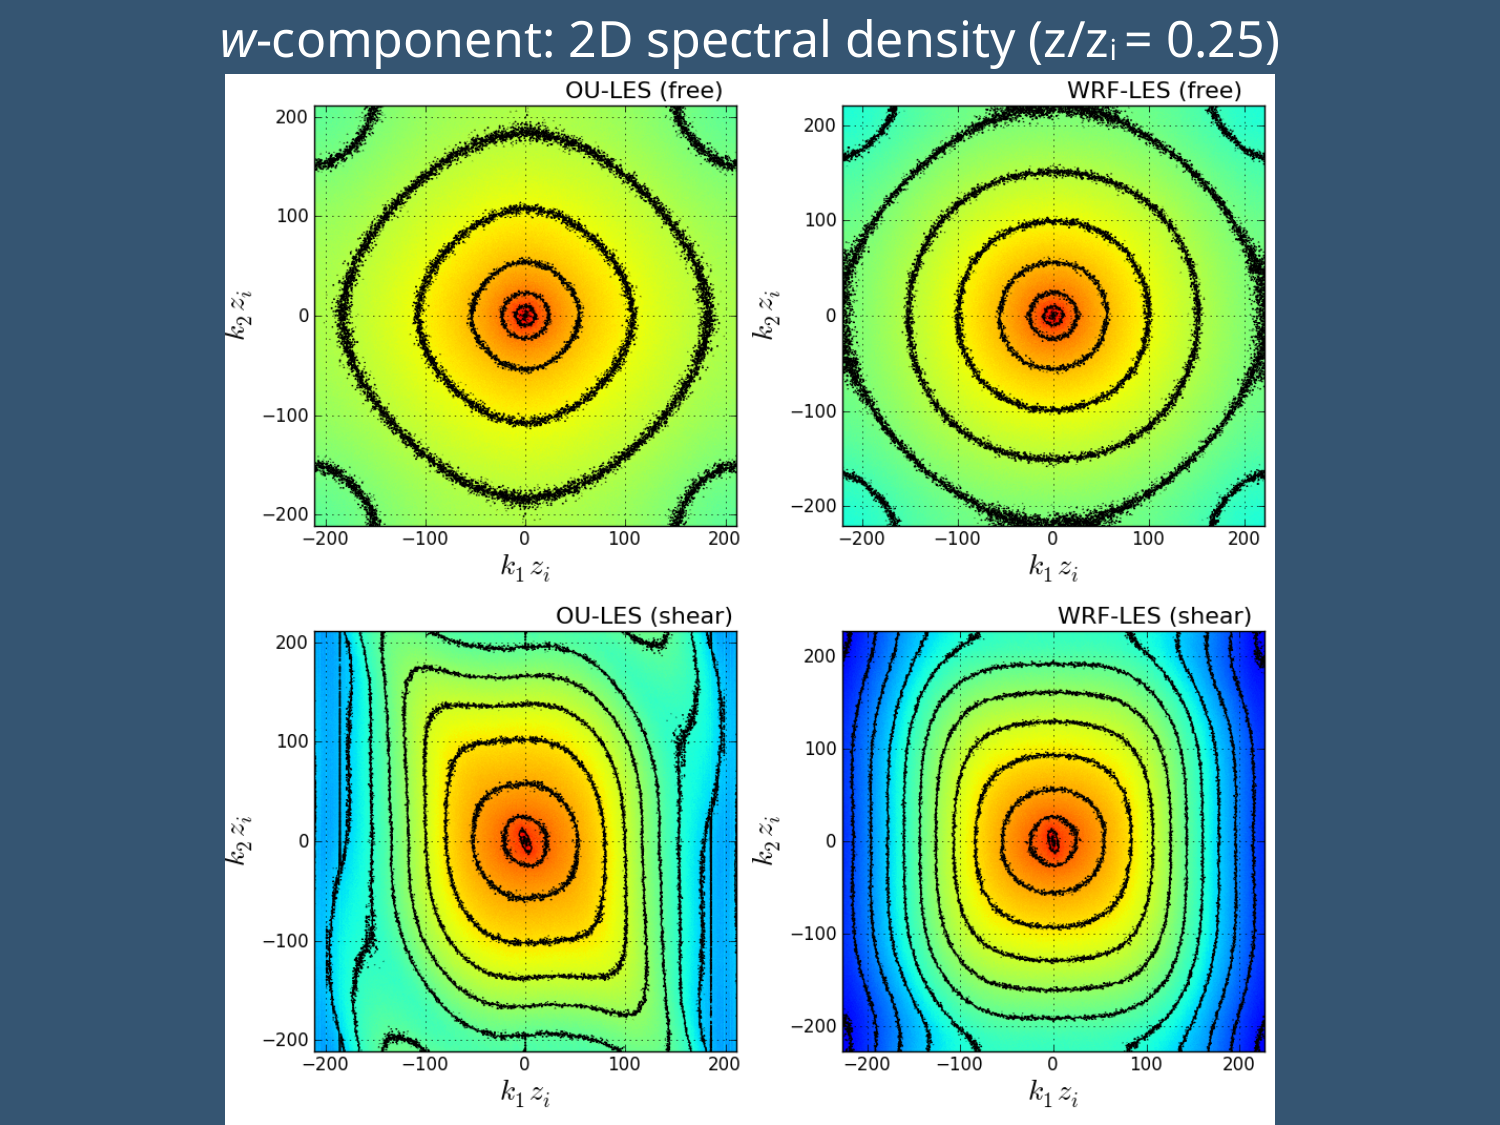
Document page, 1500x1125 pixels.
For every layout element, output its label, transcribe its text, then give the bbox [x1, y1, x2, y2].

picture [224, 74, 1276, 1125]
title w-component: 2D spectral density (z/zi = 0.25) [0, 0, 1500, 75]
